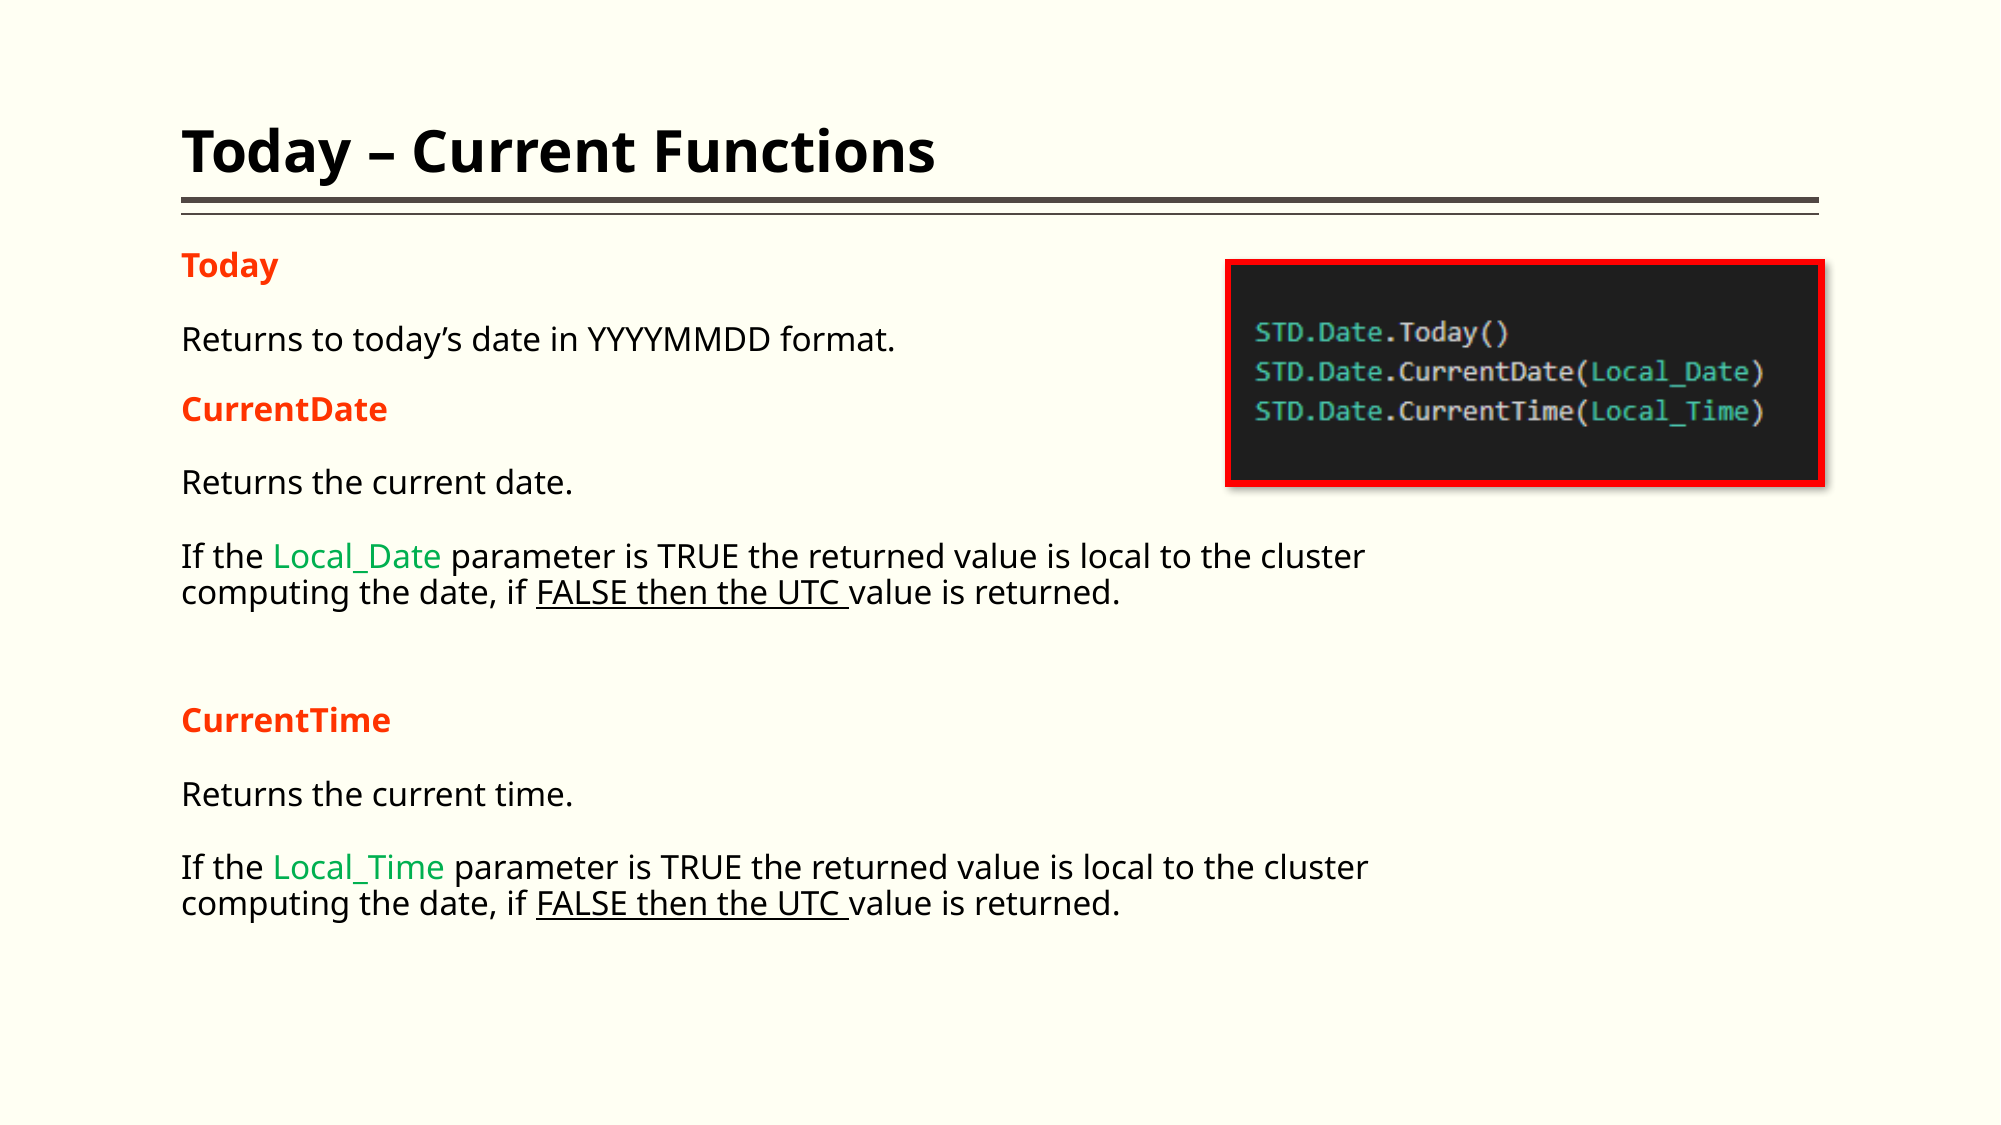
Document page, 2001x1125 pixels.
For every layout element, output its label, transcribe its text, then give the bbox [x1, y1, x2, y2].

text_box CurrentTime Returns the current time. If the Local_Time parameter is TRUE the returned value is local to the cluster computing the date, if FALSE then the UTC value is returned. [181, 696, 1404, 984]
text_box CurrentDate Returns the current date. If the Local_Date parameter is TRUE the returned value is local to the cluster computing the date, if FALSE then the UTC value is returned. [181, 385, 1404, 672]
title Today – Current Functions [181, 12, 1819, 193]
list Today Returns to today’s date in YYYYMMDD format. [181, 241, 1085, 385]
picture [1231, 265, 1819, 481]
